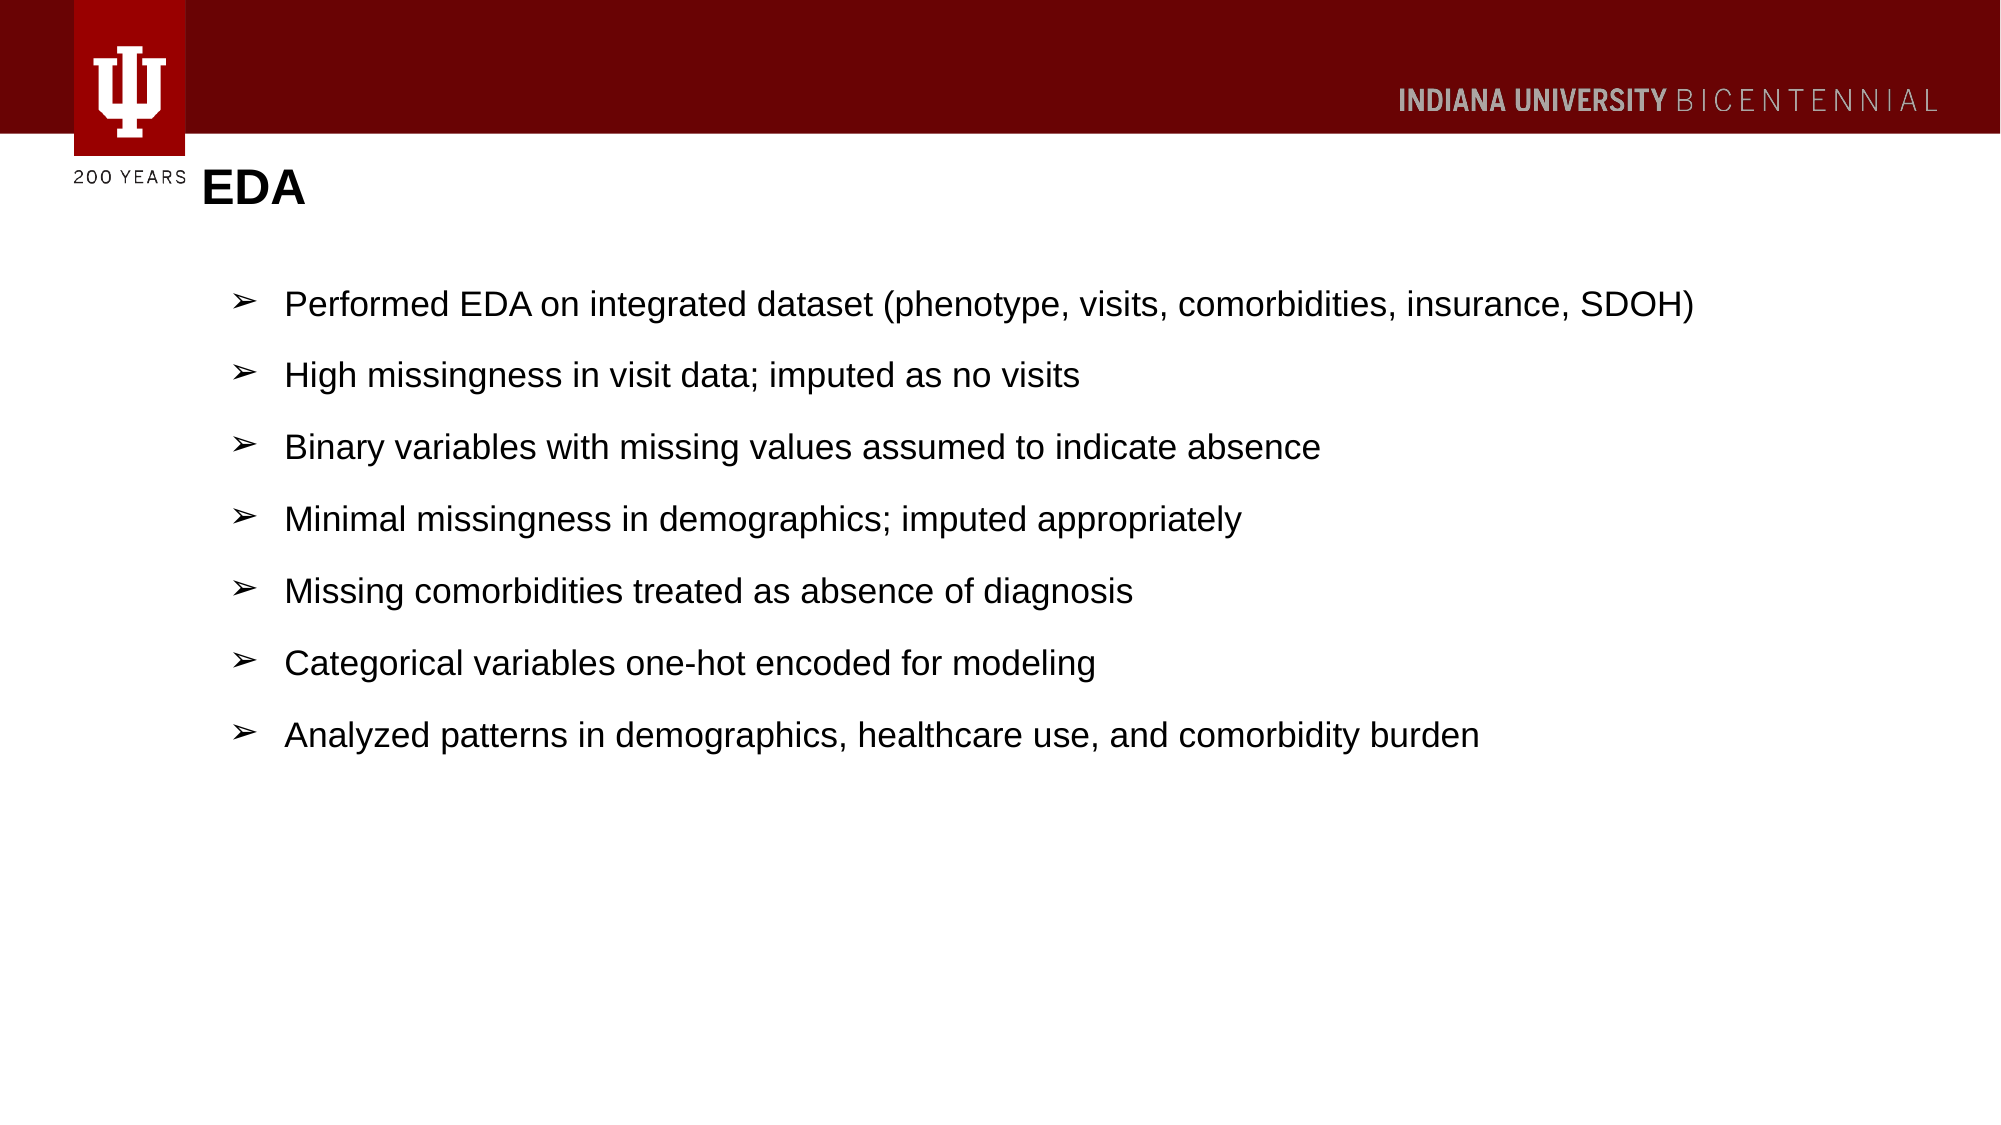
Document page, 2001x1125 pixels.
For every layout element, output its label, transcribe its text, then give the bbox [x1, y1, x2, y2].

picture [1400, 88, 1937, 111]
picture [58, 0, 203, 193]
text_box Performed EDA on integrated dataset (phenotype, visits, comorbidities, insurance, SDOH) High missingness in visit data; imputed as no visits Binary variables with missing values assumed to indicate absence Minimal missingness in demographics; imputed appropriately Missing comorbidities treated as absence of diagnosis Categorical variables one-hot encoded for modeling Analyzed patterns in demographics, healthcare use, and comorbidity burden [194, 224, 1916, 867]
title EDA [186, 145, 1366, 225]
